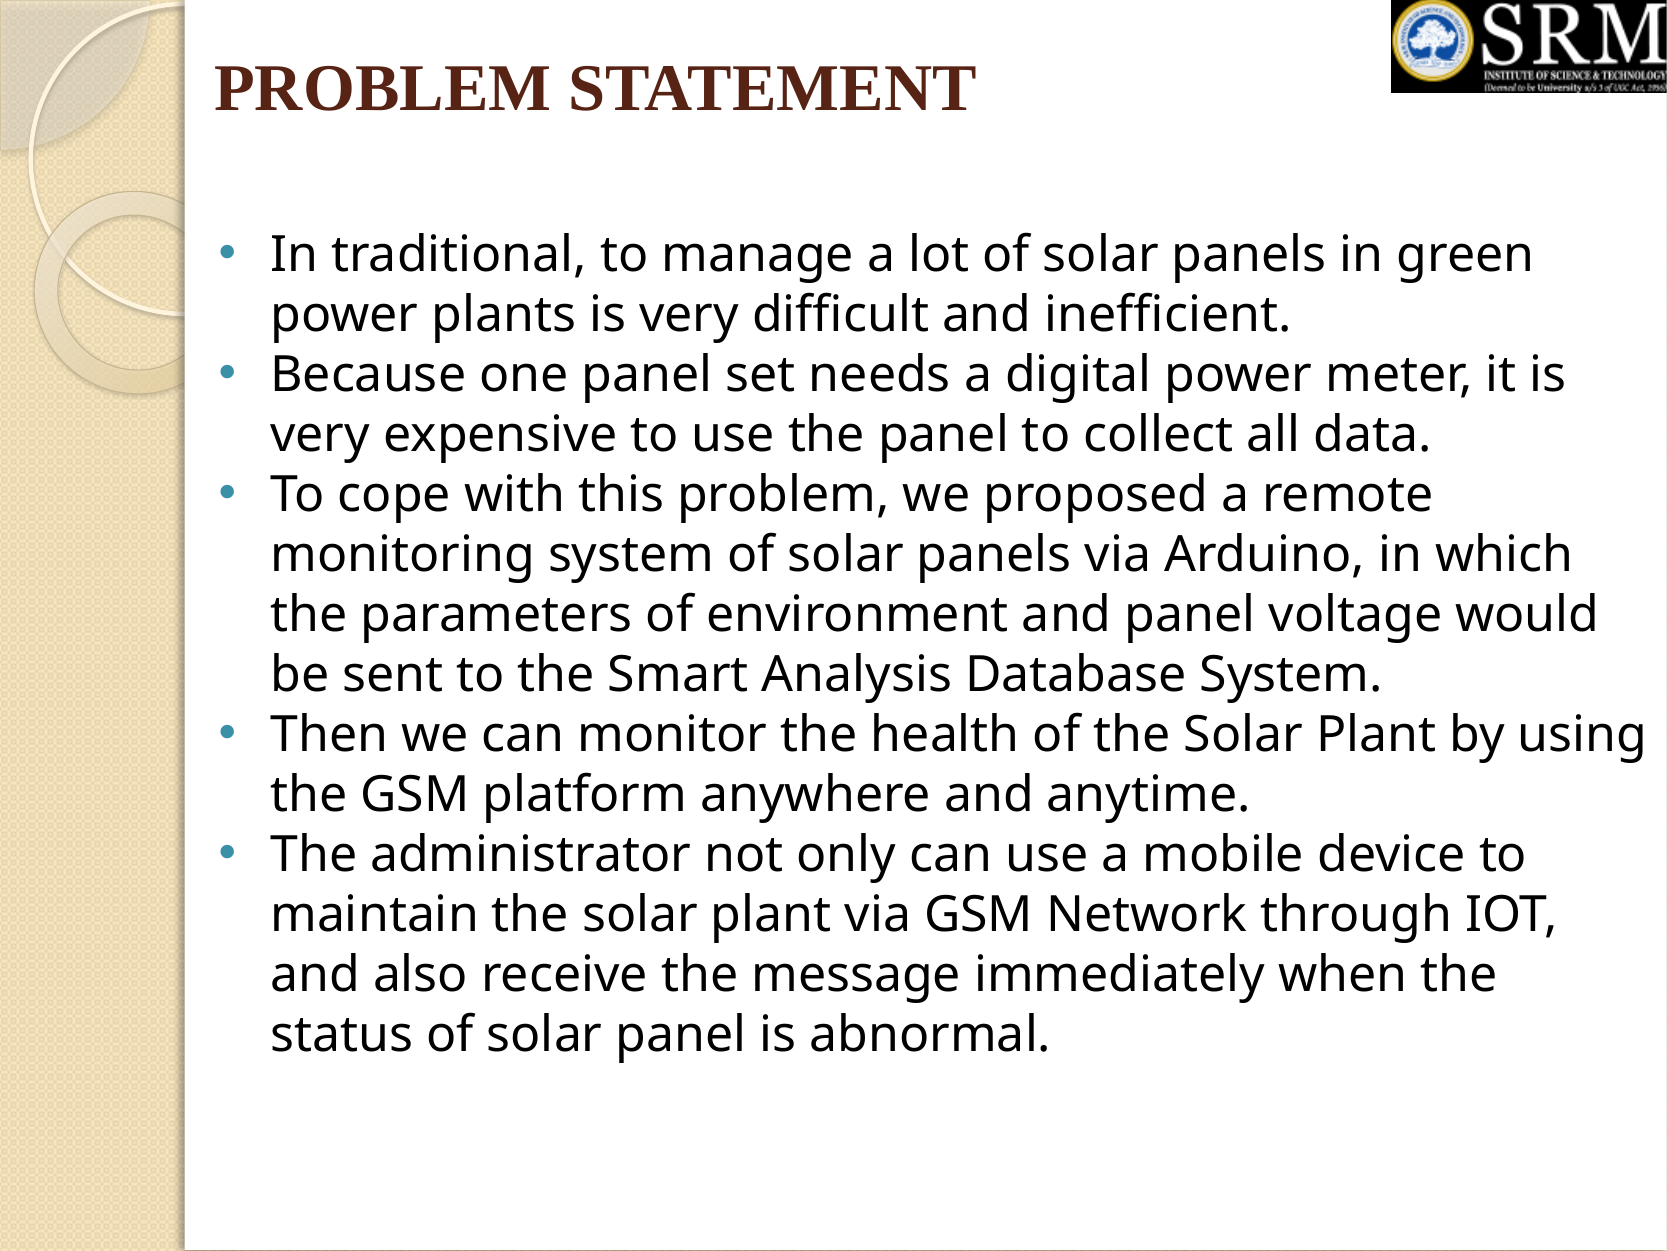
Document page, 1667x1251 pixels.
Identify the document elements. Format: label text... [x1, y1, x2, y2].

title PROBLEM STATEMENT [199, 28, 1602, 146]
picture [1391, 0, 1667, 93]
list In traditional, to manage a lot of solar panels in green power plants is very difficult and inefficient. Because one panel set needs a digital power meter, it is very expensive to use the panel to collect all data. To cope with this problem, we proposed a remote monitoring system of solar panels via Arduino, in which the parameters of environment and panel voltage would be sent to the Smart Analysis Database System. Then we can monitor the health of the Solar Plant by using the GSM platform anywhere and anytime. The administrator not only can use a mobile device to maintain the solar plant via GSM Network through IOT, and also receive the message immediately when the status of solar panel is abnormal. [188, 146, 1667, 1200]
